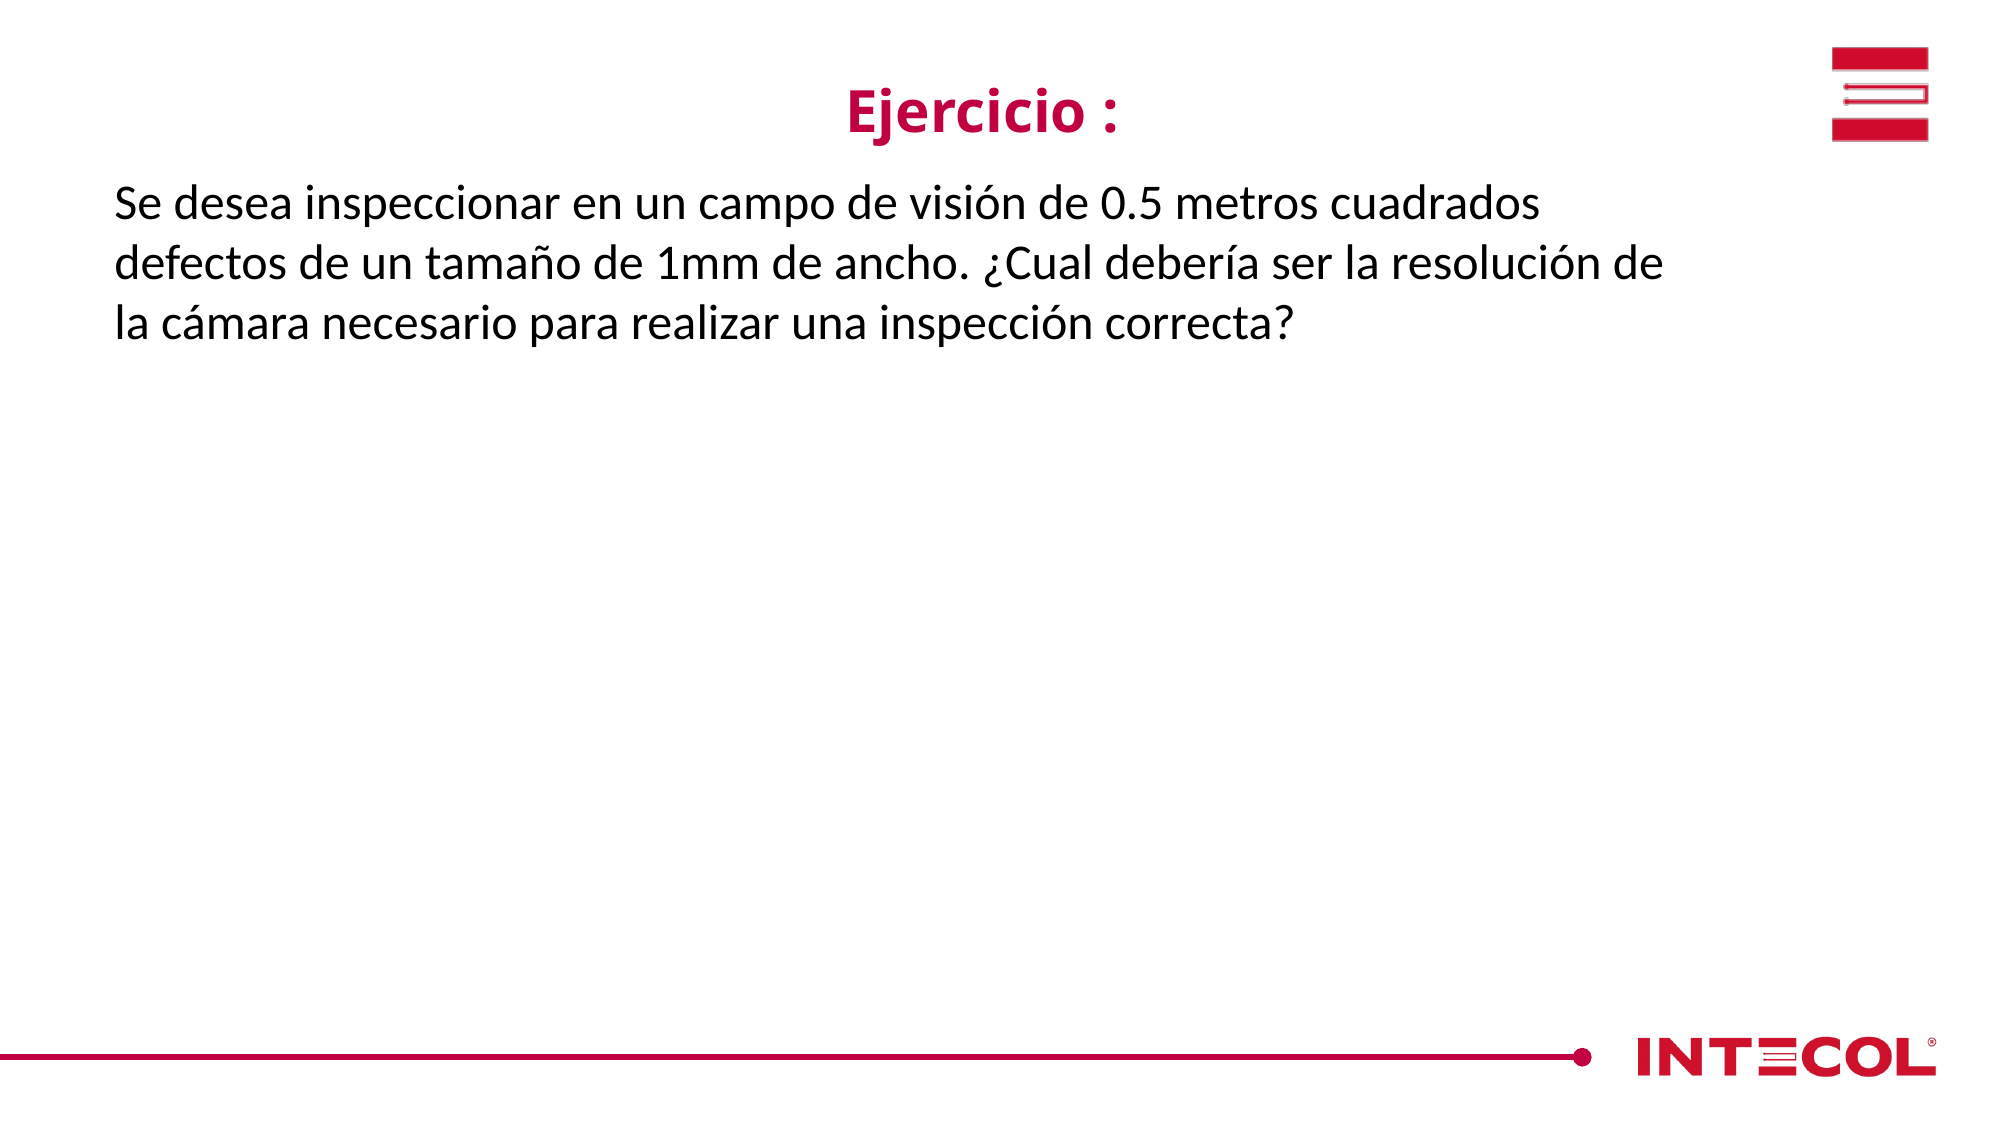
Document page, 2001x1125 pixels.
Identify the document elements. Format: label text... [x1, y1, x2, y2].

picture [1787, 0, 1974, 186]
text_box Ejercicio : [228, 67, 1736, 152]
picture [1631, 1024, 1945, 1090]
text_box Se desea inspeccionar en un campo de visión de 0.5 metros cuadrados defectos de un tamaño de 1mm de ancho. ¿Cual debería ser la resolución de la cámara necesario para realizar una inspección correcta? [99, 162, 1687, 357]
